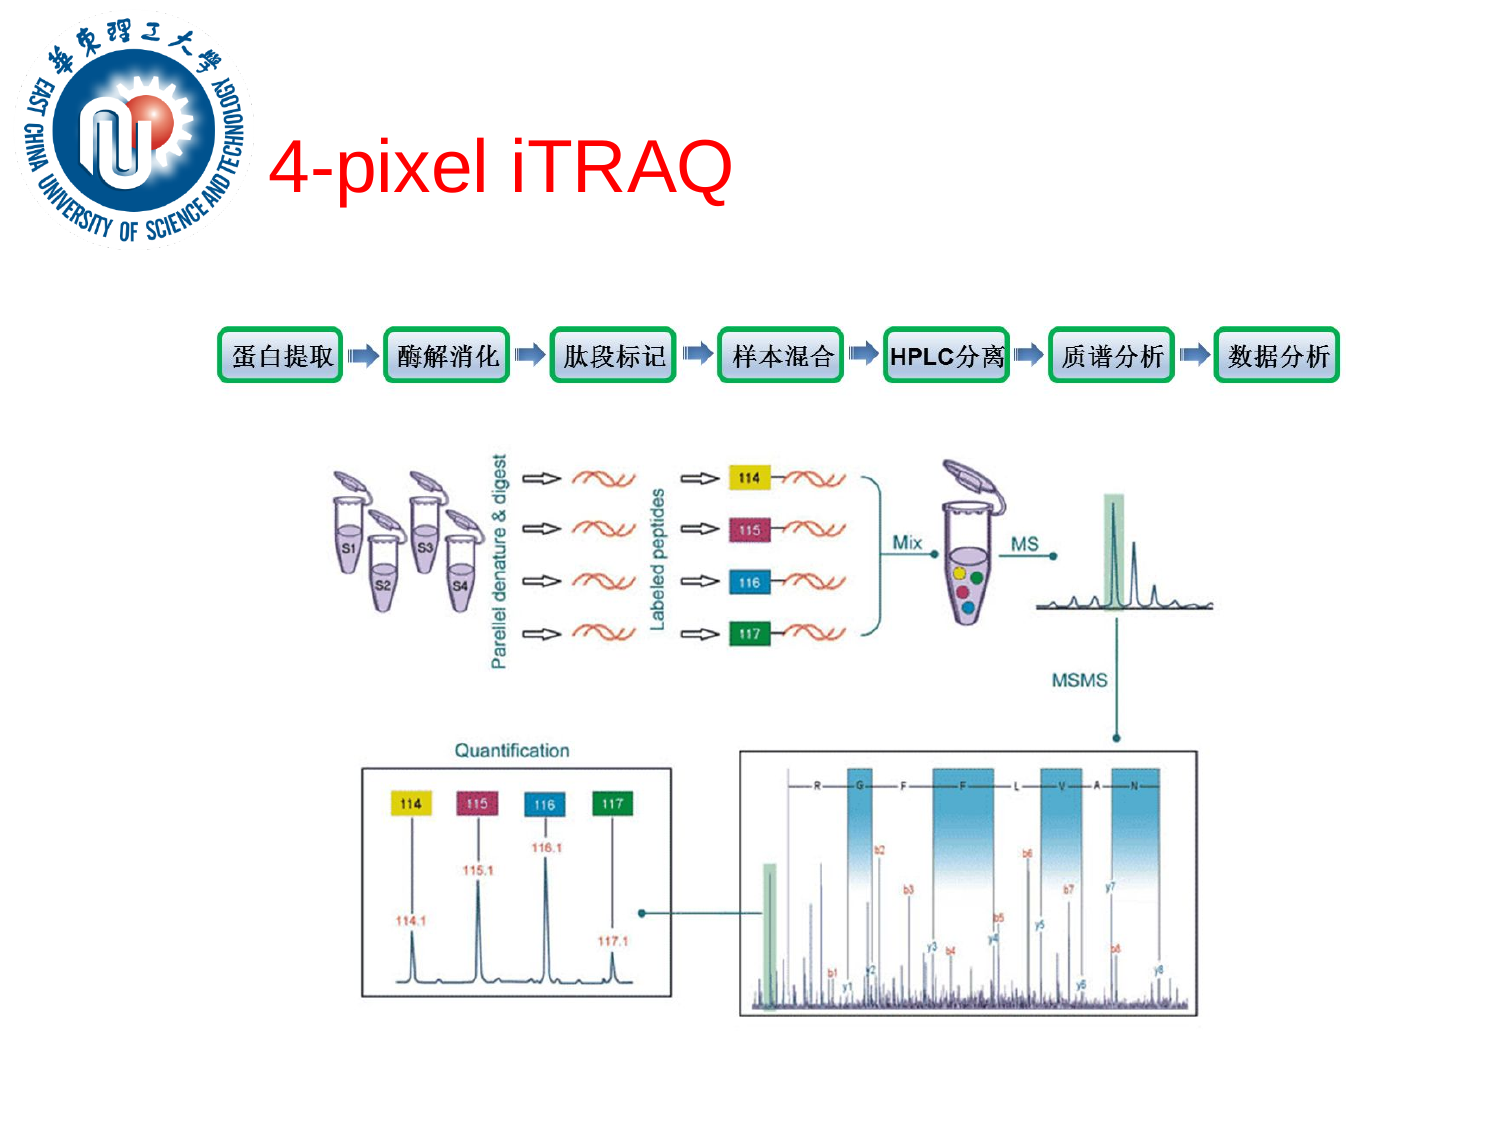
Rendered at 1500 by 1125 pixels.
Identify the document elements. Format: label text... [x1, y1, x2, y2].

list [215, 326, 1346, 1035]
picture [13, 9, 254, 250]
title 4-pixel iTRAQ [253, 59, 1397, 278]
